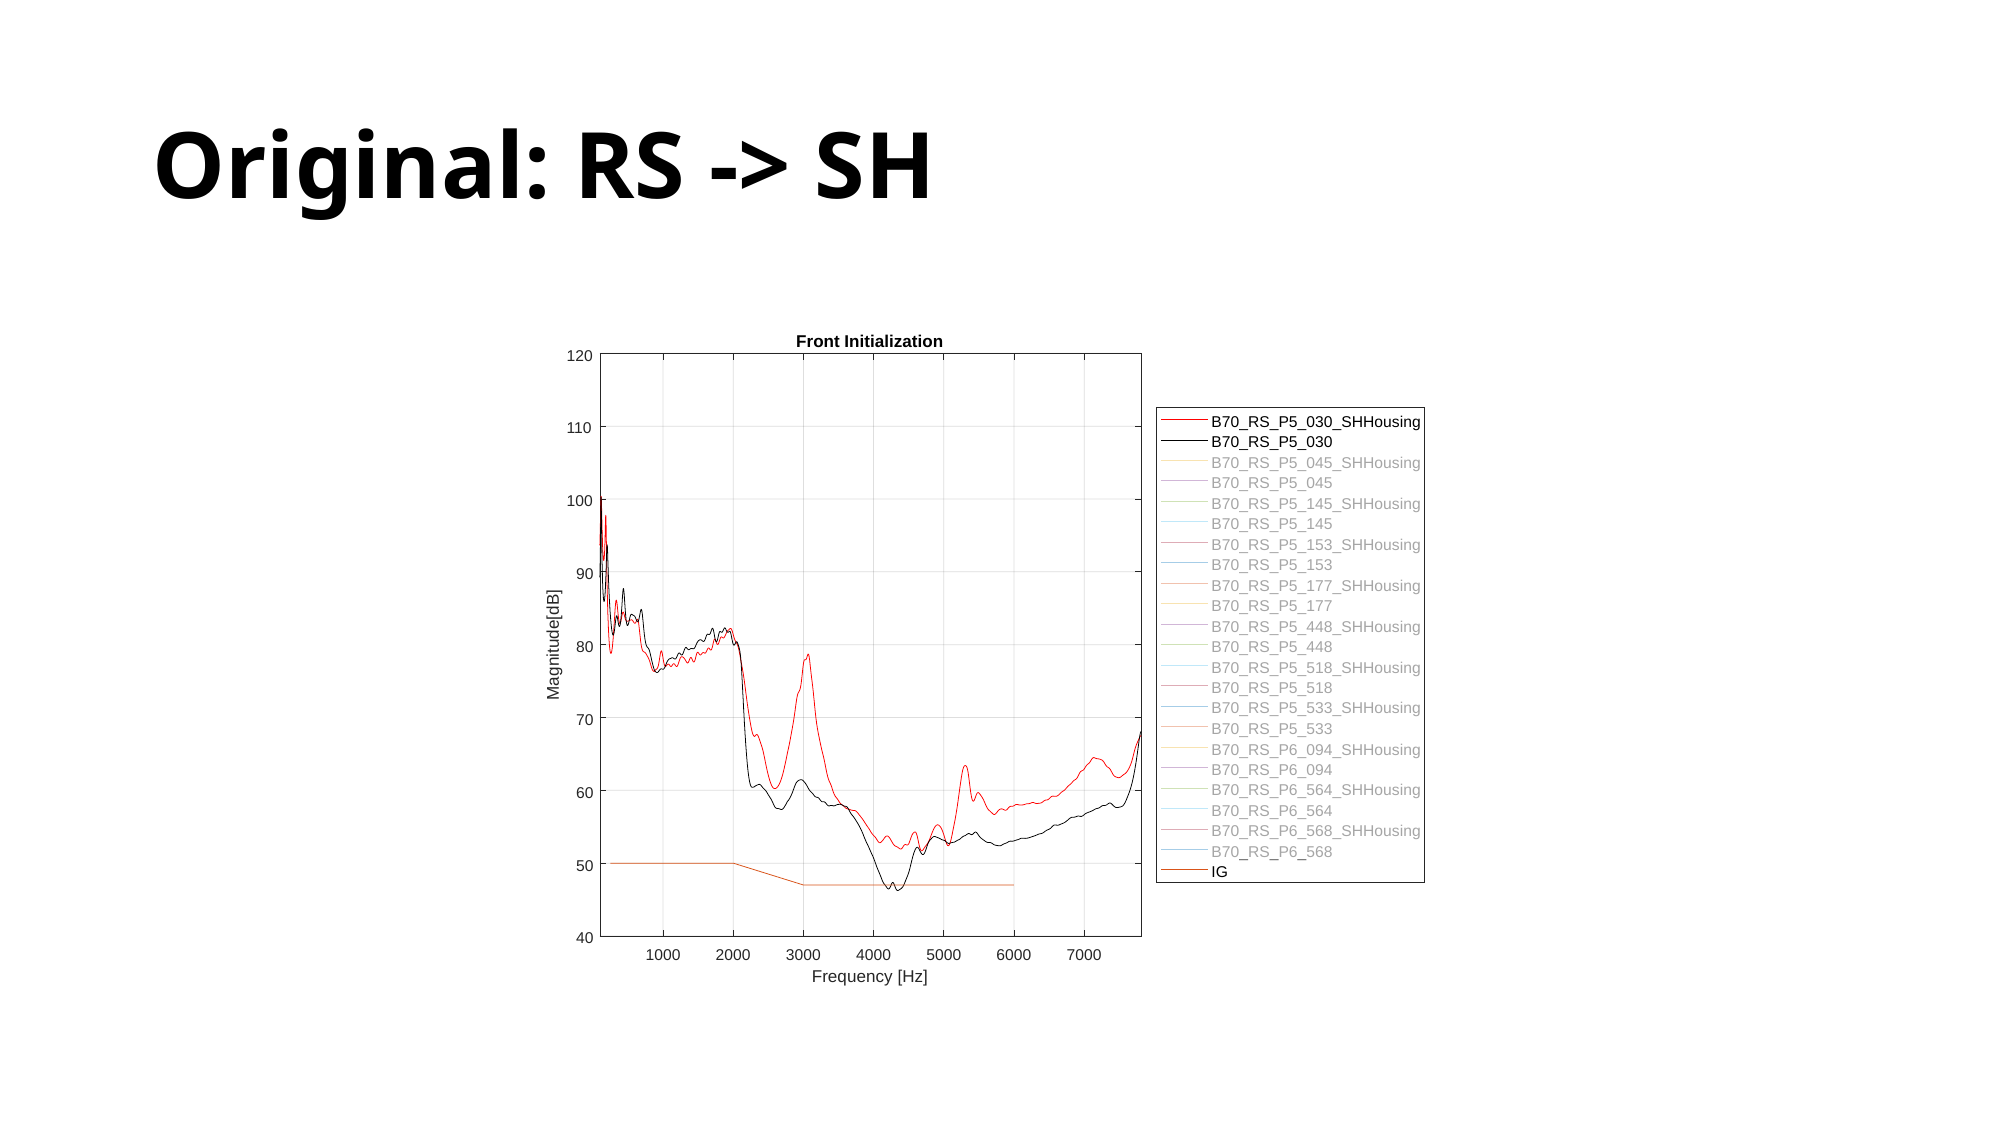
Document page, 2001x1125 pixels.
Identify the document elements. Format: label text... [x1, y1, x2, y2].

title Original: RS -> SH [137, 59, 1863, 278]
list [509, 299, 1491, 1014]
